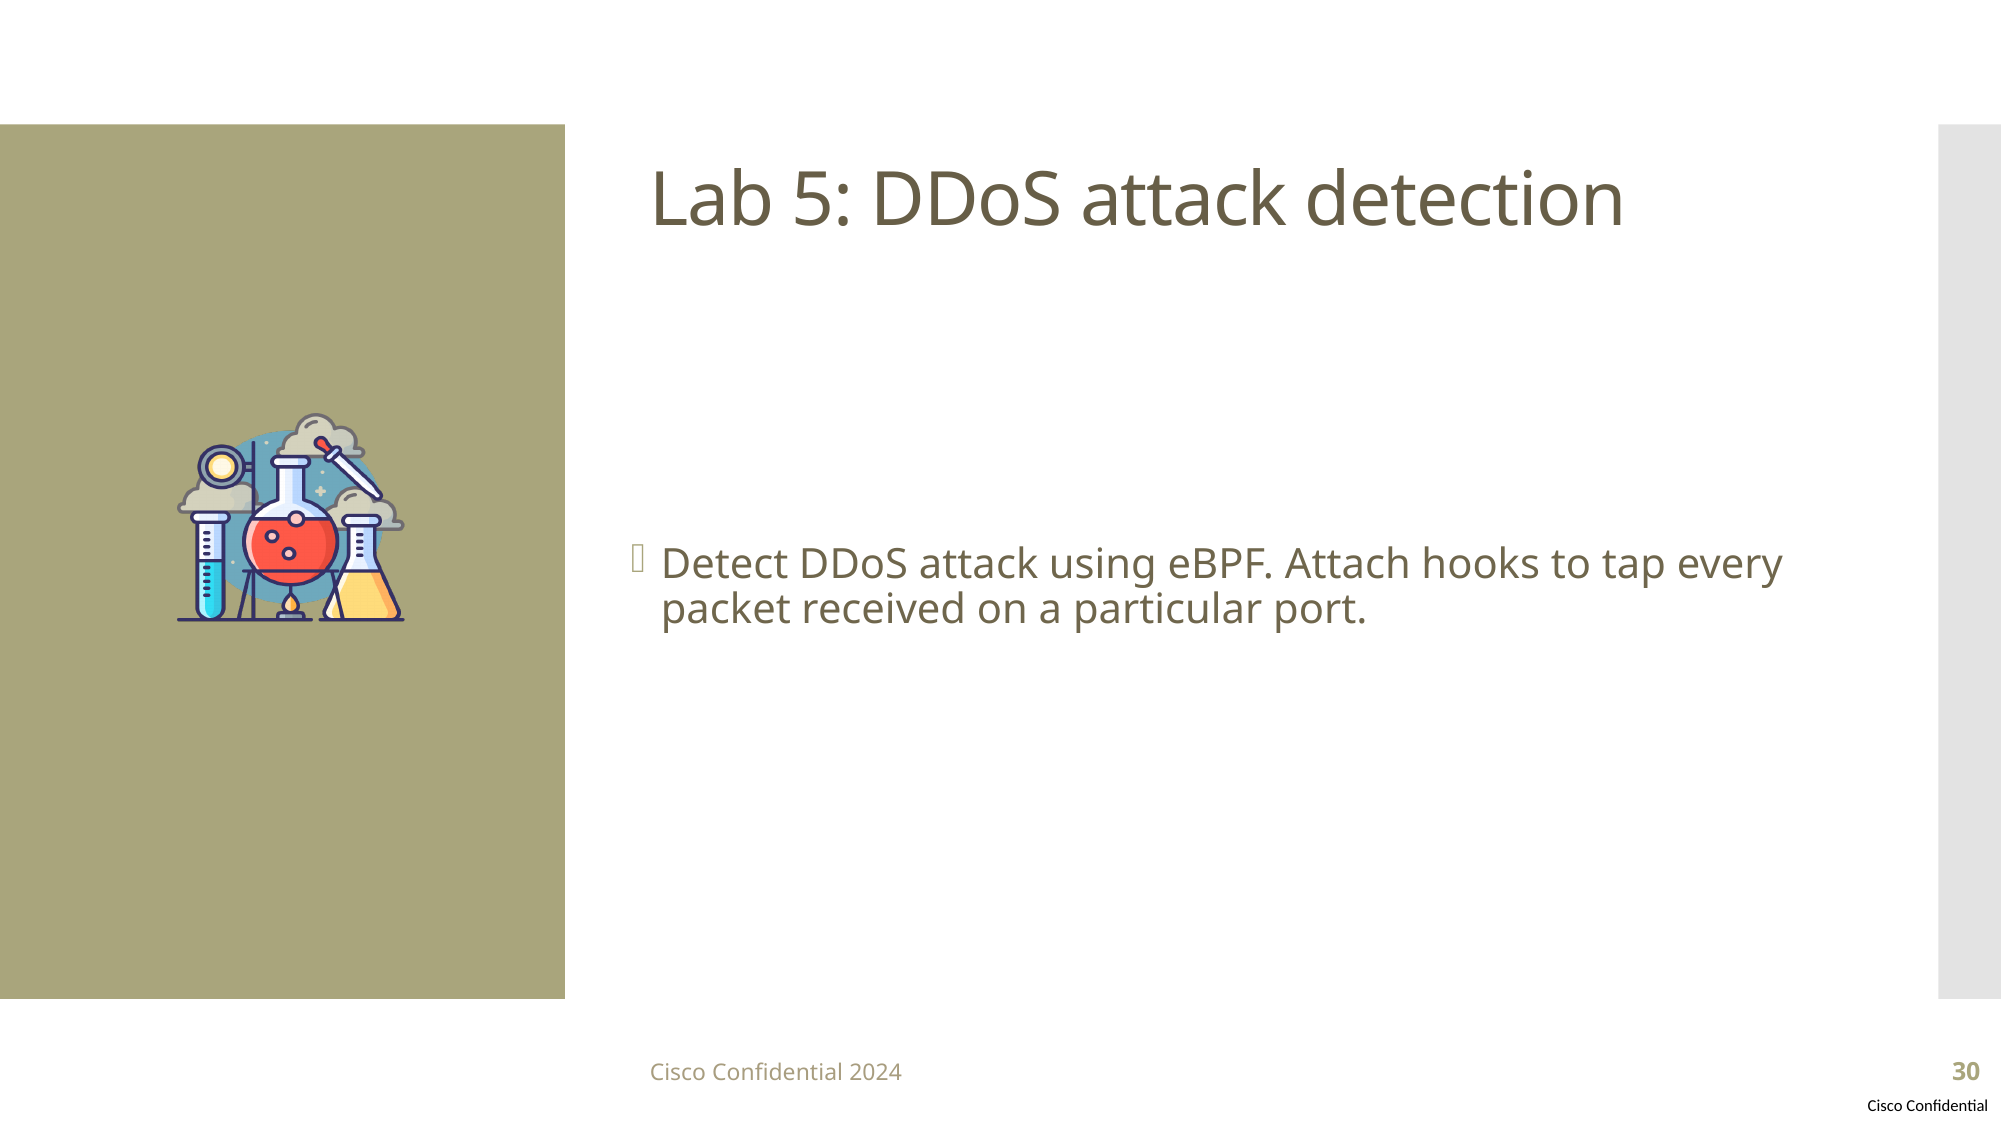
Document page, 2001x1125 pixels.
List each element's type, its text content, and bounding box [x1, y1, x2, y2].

title Lab 5: DDoS attack detection [634, 143, 1797, 260]
slide_number 30 [1744, 1042, 1996, 1103]
picture [171, 406, 411, 629]
list Detect DDoS attack using eBPF. Attach hooks to tap every packet received on a particular port. [615, 285, 1816, 890]
footer Cisco Confidential 2024 [634, 1042, 1605, 1103]
